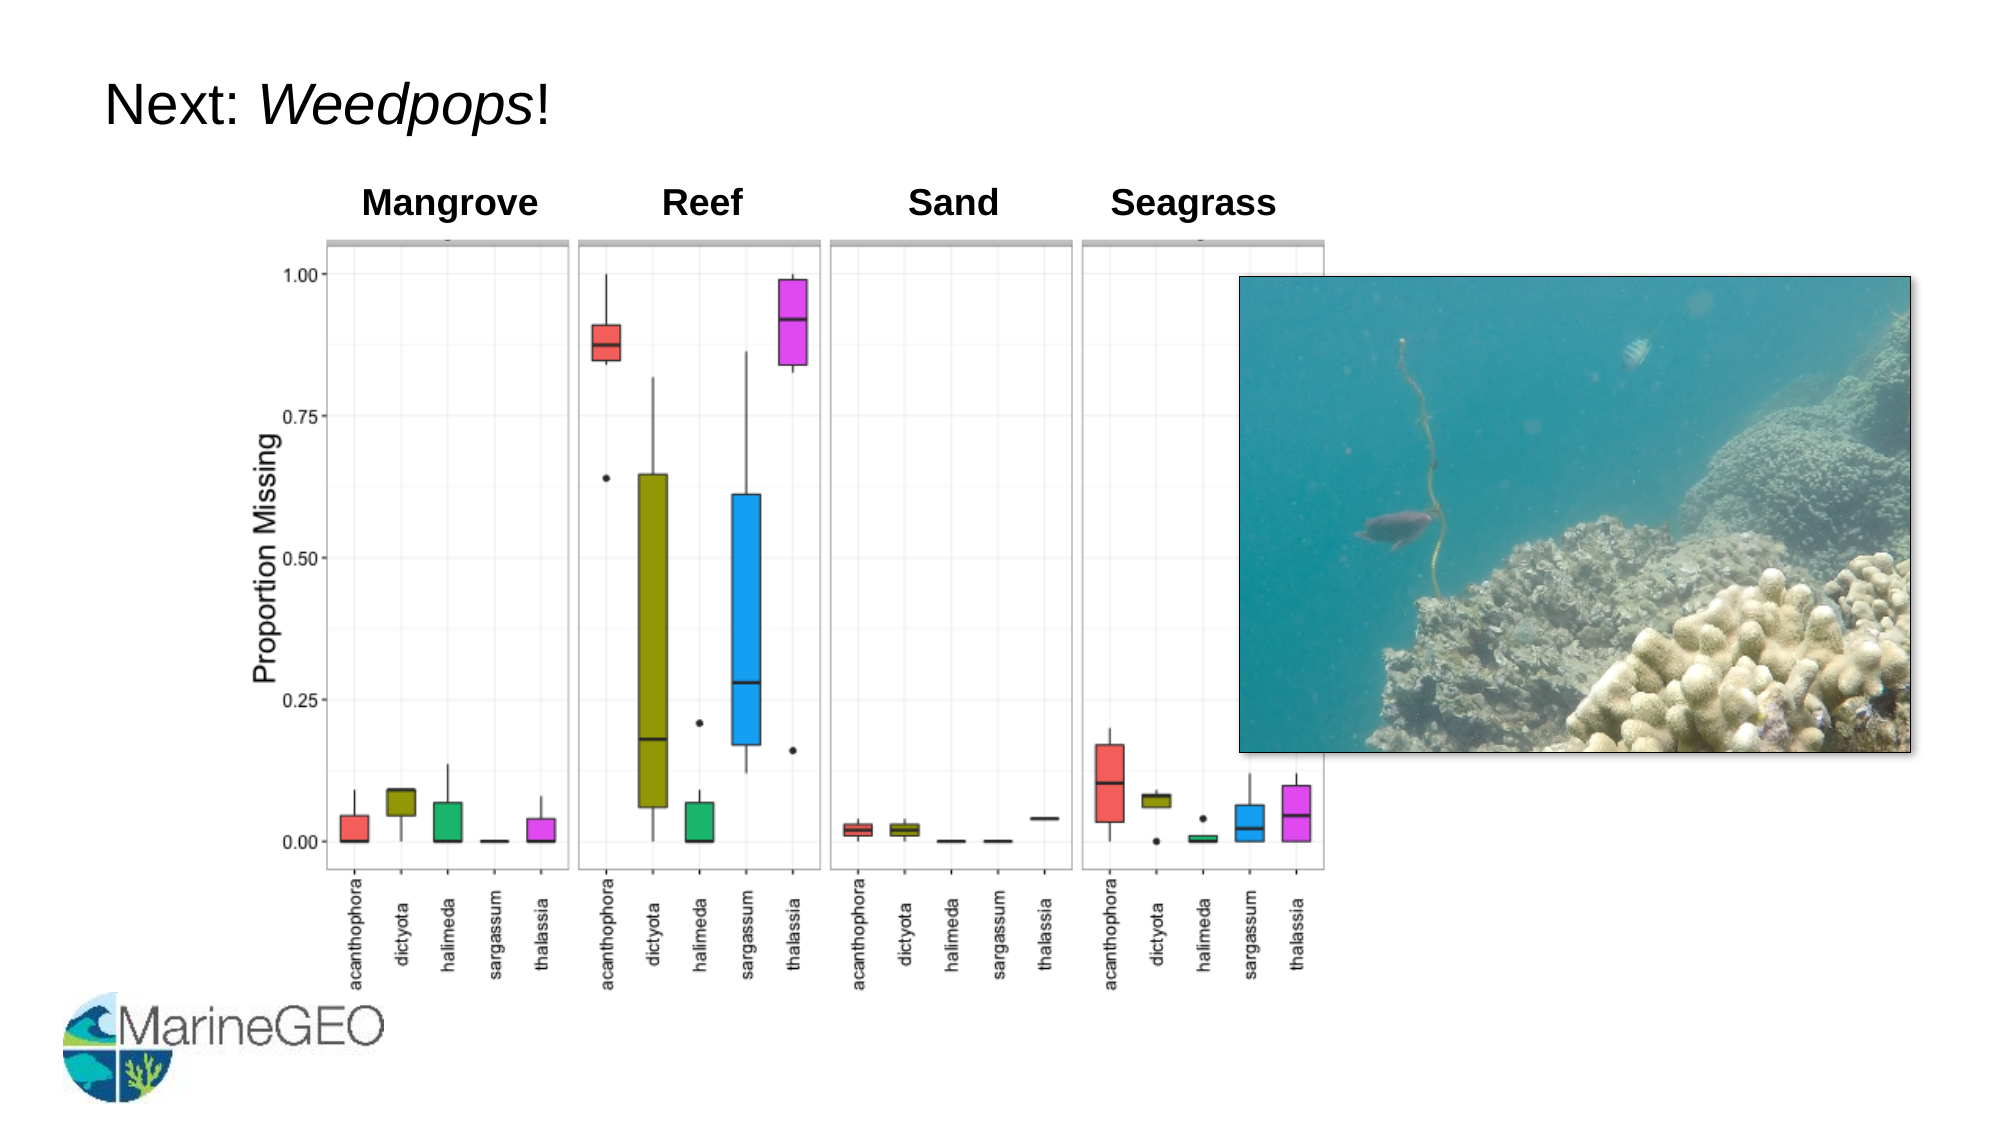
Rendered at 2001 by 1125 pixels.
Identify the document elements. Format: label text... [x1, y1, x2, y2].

text_box [101, 156, 1370, 241]
text_box Next: Weedpops! [90, 58, 1906, 144]
picture [63, 171, 1911, 1104]
